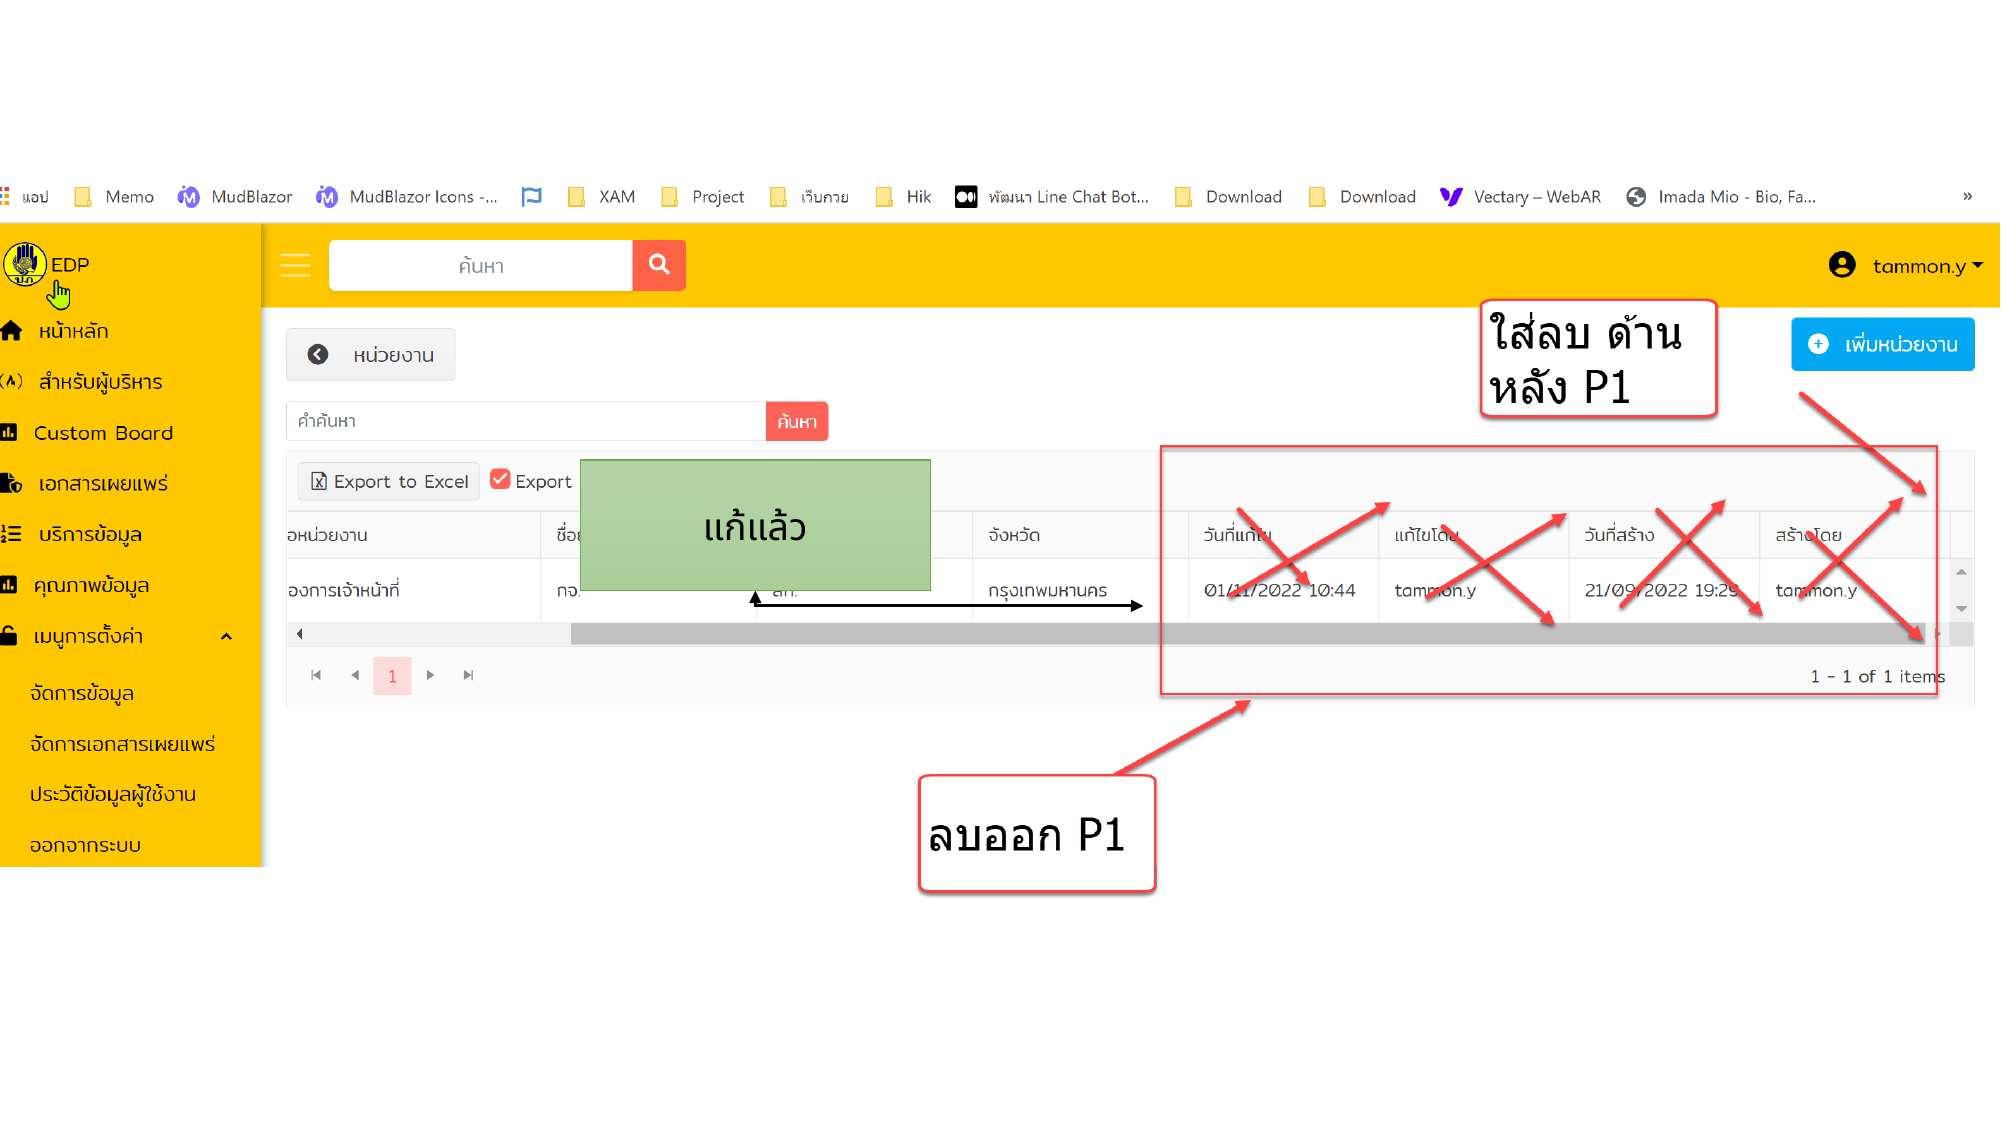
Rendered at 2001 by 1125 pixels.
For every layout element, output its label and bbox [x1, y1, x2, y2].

text_box [755, 590, 1144, 606]
picture [0, 183, 2000, 899]
